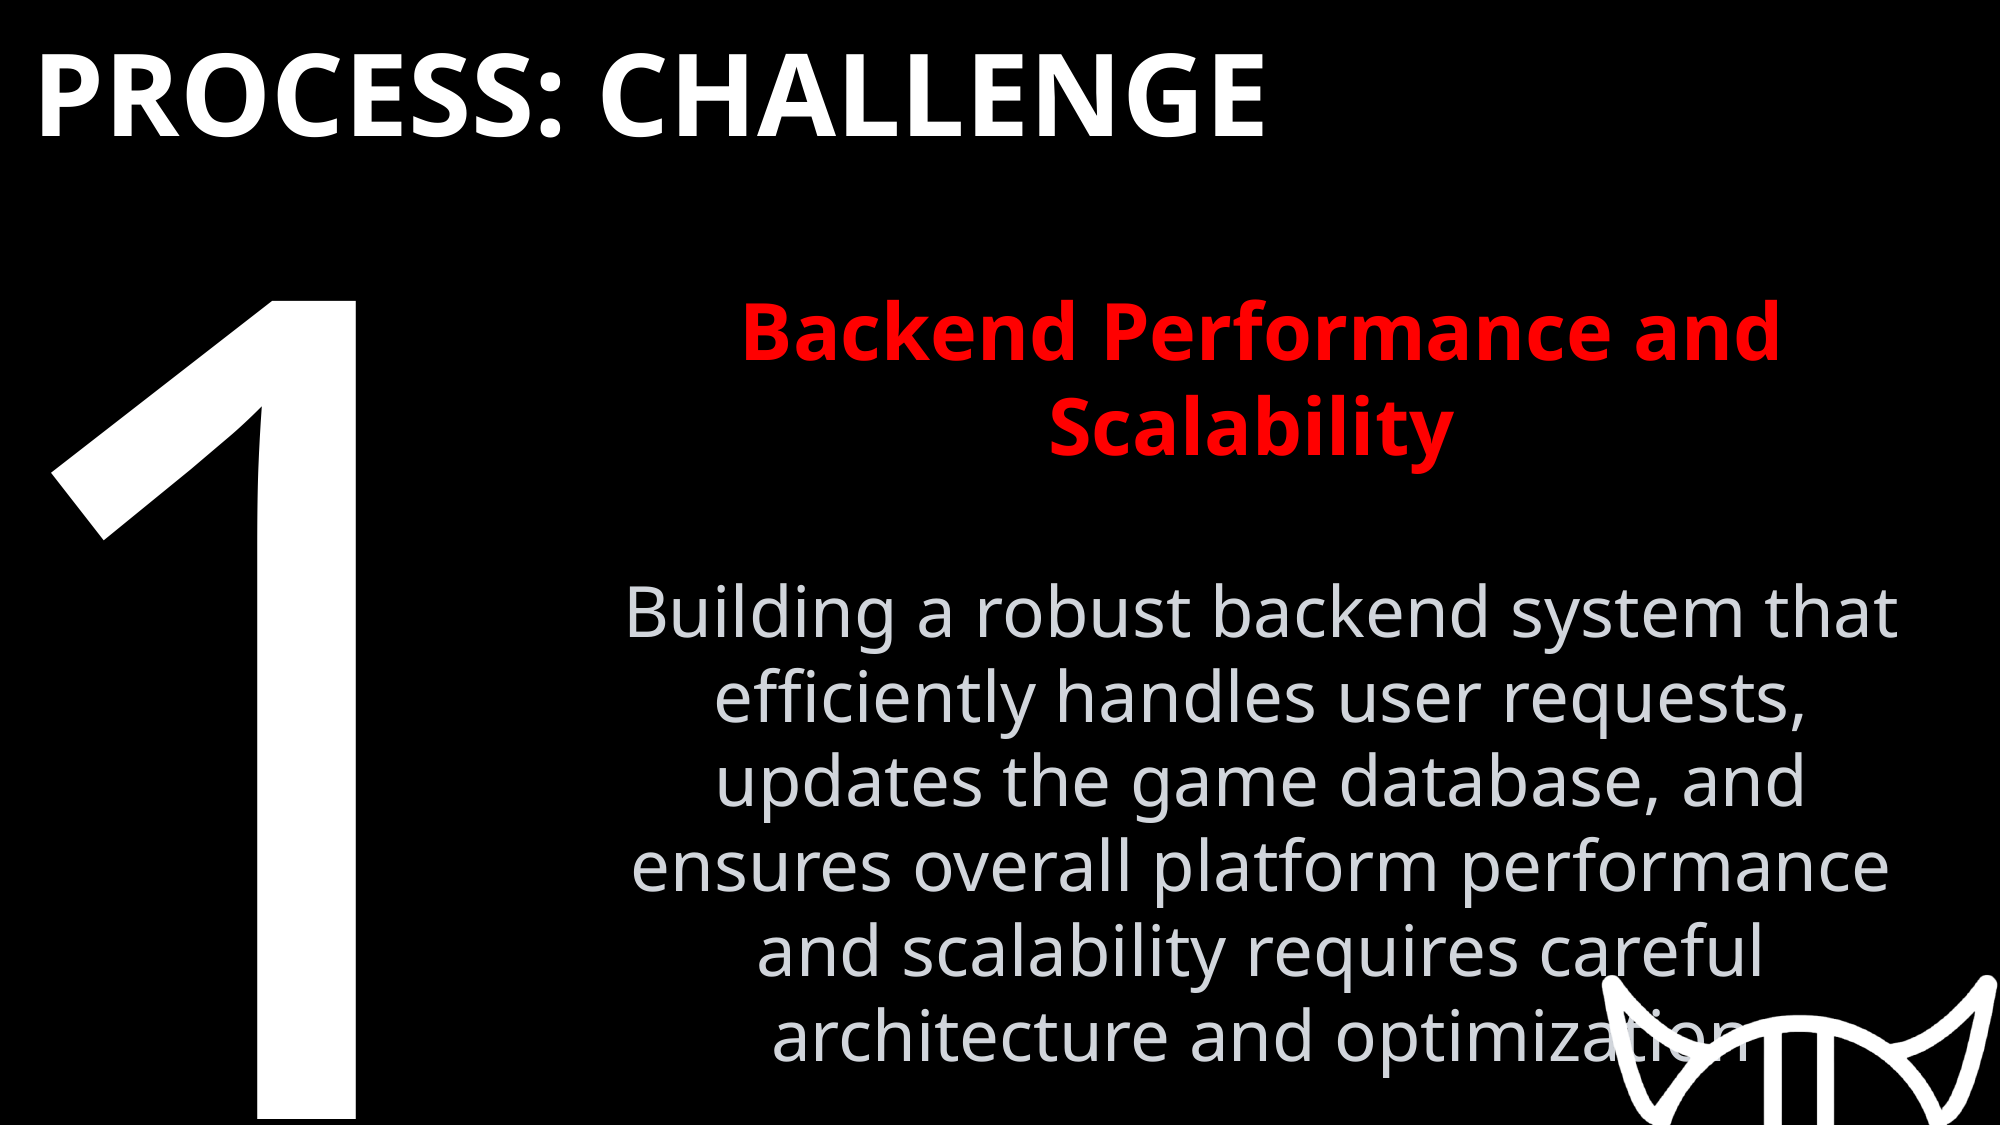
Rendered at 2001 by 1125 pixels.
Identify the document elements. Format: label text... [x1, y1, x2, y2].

text_box 1 [0, 0, 1155, 1125]
text_box Backend Performance and Scalability Building a robust backend system that efficiently handles user requests, updates the game database, and ensures overall platform performance and scalability requires careful architecture and optimization [572, 273, 1952, 1084]
text_box PROCESS: CHALLENGE [1155, 14, 1695, 167]
picture [1591, 966, 2000, 1125]
